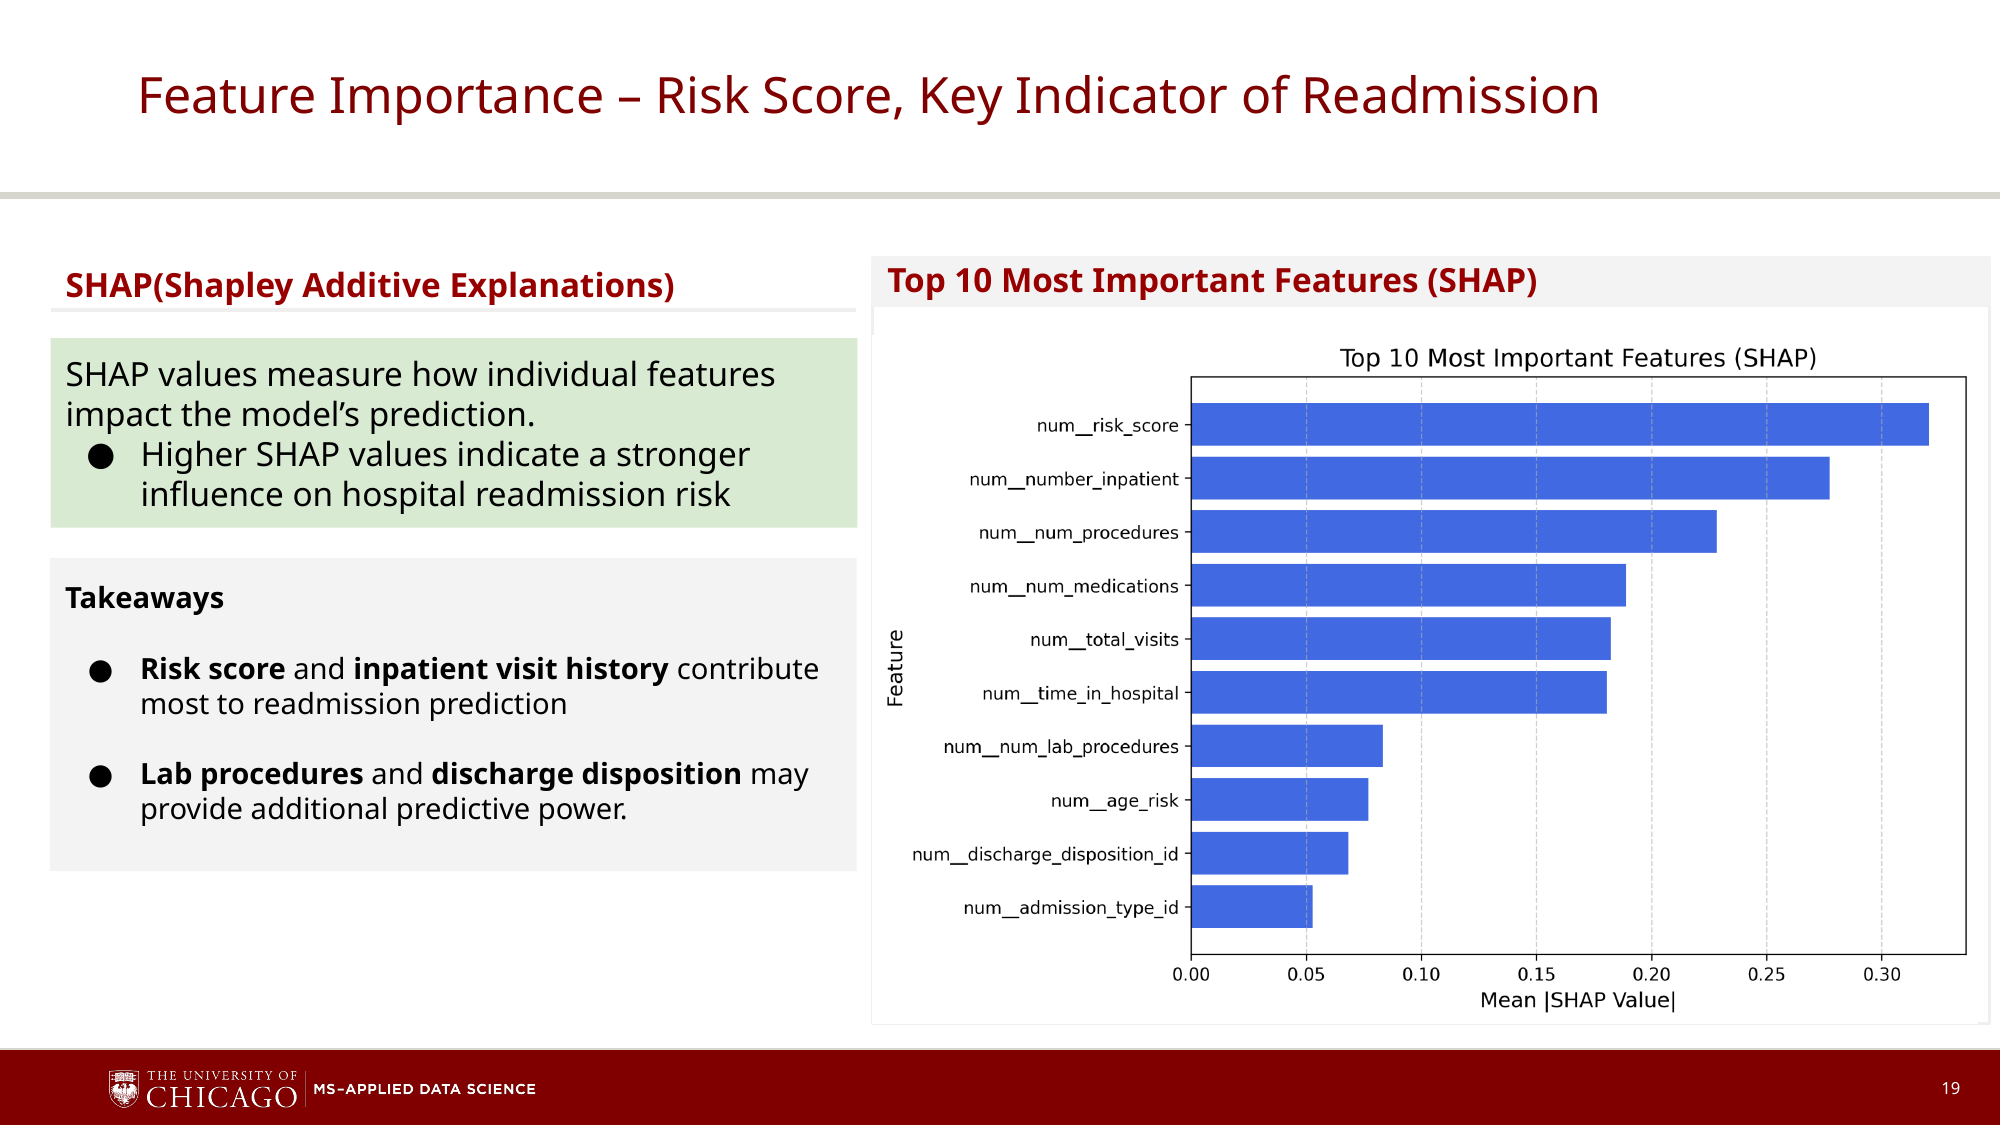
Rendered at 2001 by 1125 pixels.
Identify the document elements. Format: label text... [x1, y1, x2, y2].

picture [88, 1050, 555, 1125]
text_box SHAP values measure how individual features impact the model’s prediction. Higher SHAP values indicate a stronger influence on hospital readmission risk [50, 338, 858, 528]
text_box Takeaways Risk score and inpatient visit history contribute most to readmission prediction Lab procedures and discharge disposition may provide additional predictive power. [49, 558, 857, 872]
slide_number ‹#› [1412, 1059, 1976, 1120]
title Feature Importance – Risk Score, Key Indicator of Readmission [137, 0, 1863, 196]
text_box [872, 257, 1990, 1024]
text_box SHAP(Shapley Additive Explanations) [50, 257, 858, 306]
